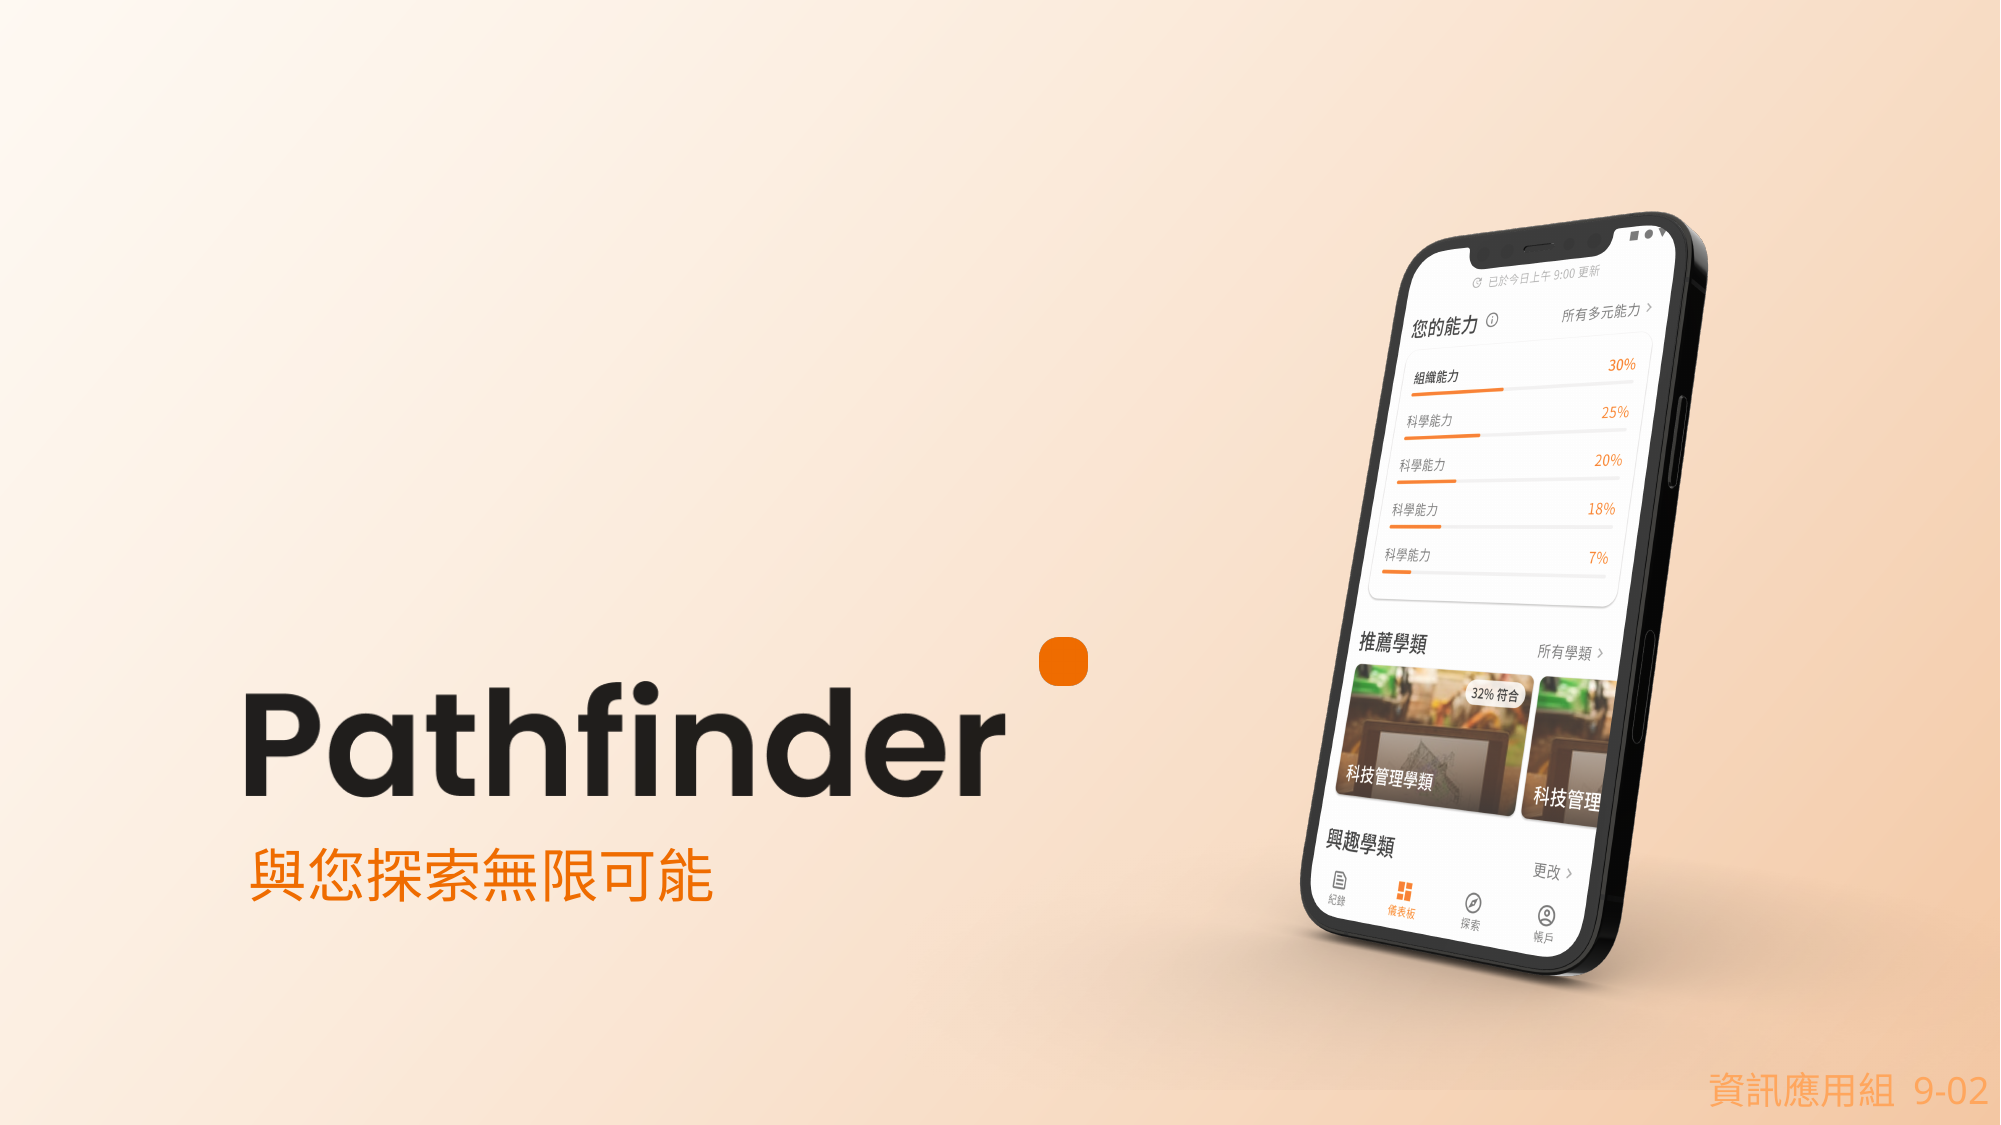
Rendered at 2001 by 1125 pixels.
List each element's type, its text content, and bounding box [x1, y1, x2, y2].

picture [245, 100, 2000, 1090]
text_box 與您探索無限可能 [234, 831, 730, 917]
text_box 資訊應用組 9-02 [1675, 1090, 2000, 1120]
